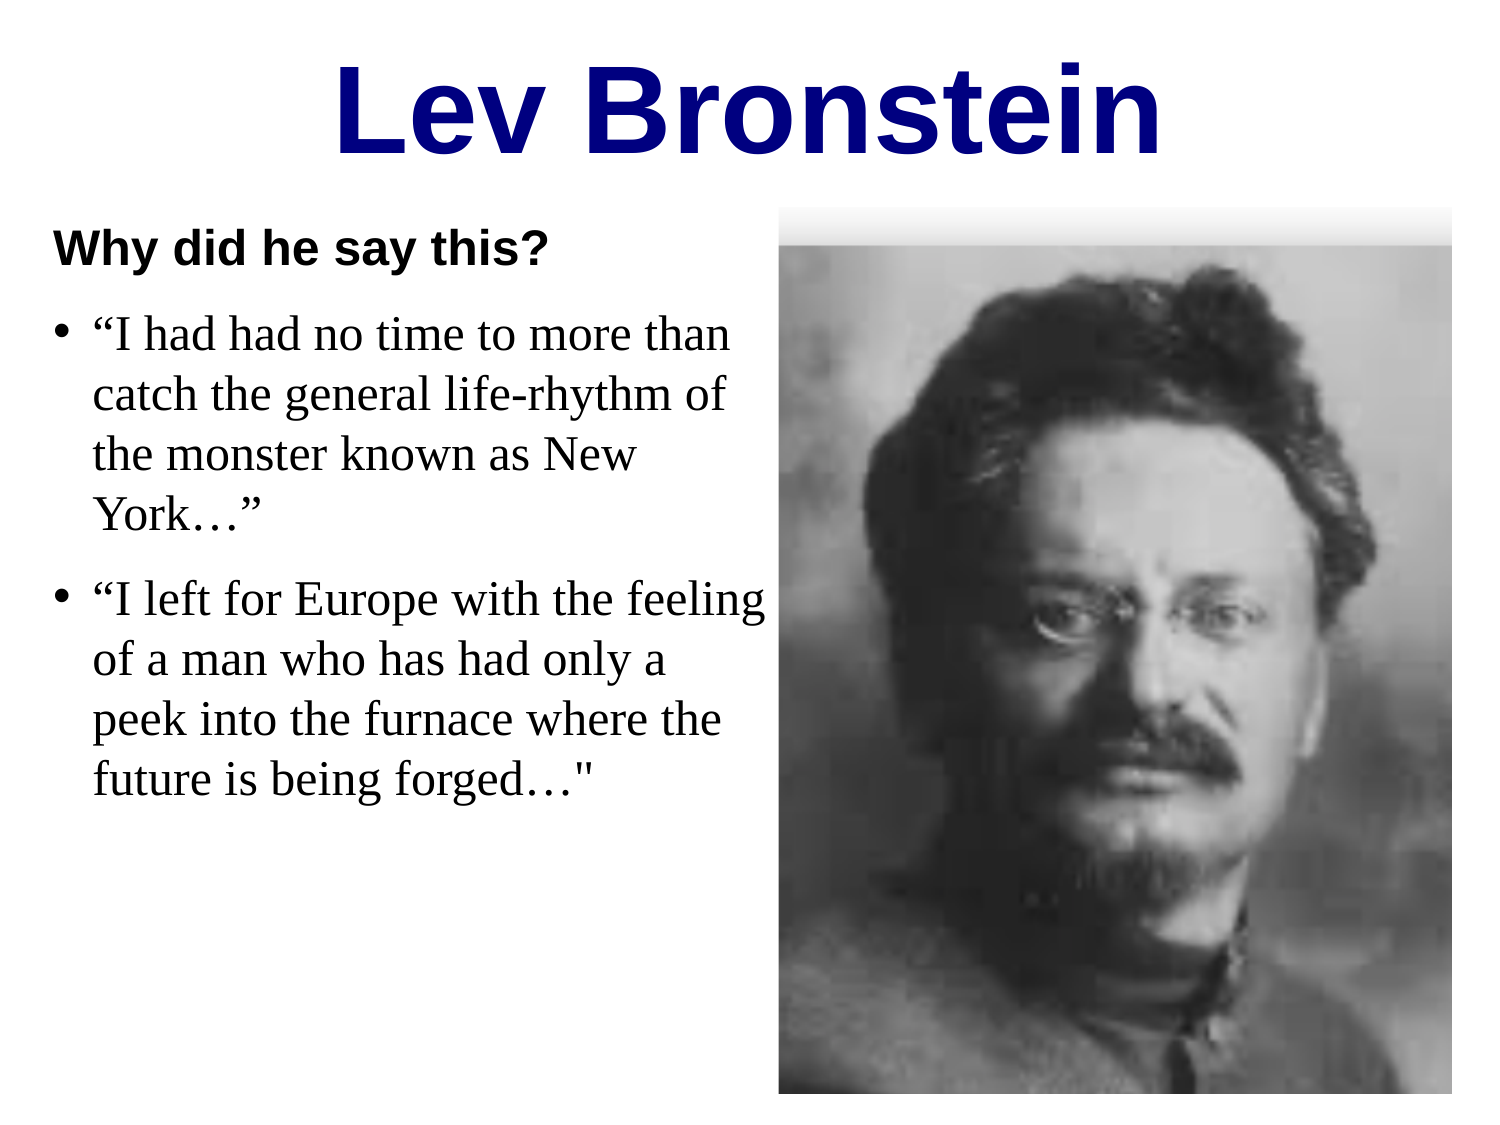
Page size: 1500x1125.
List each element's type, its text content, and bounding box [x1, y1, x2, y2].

list Why did he say this? “I had had no time to more than catch the general life-rhythm of the monster known as New York…” “I left for Europe with the feeling of a man who has had only a peek into the furnace where the future is being forged…" [44, 207, 778, 1094]
picture [778, 207, 1452, 1094]
title Lev Bronstein [44, 0, 1453, 209]
